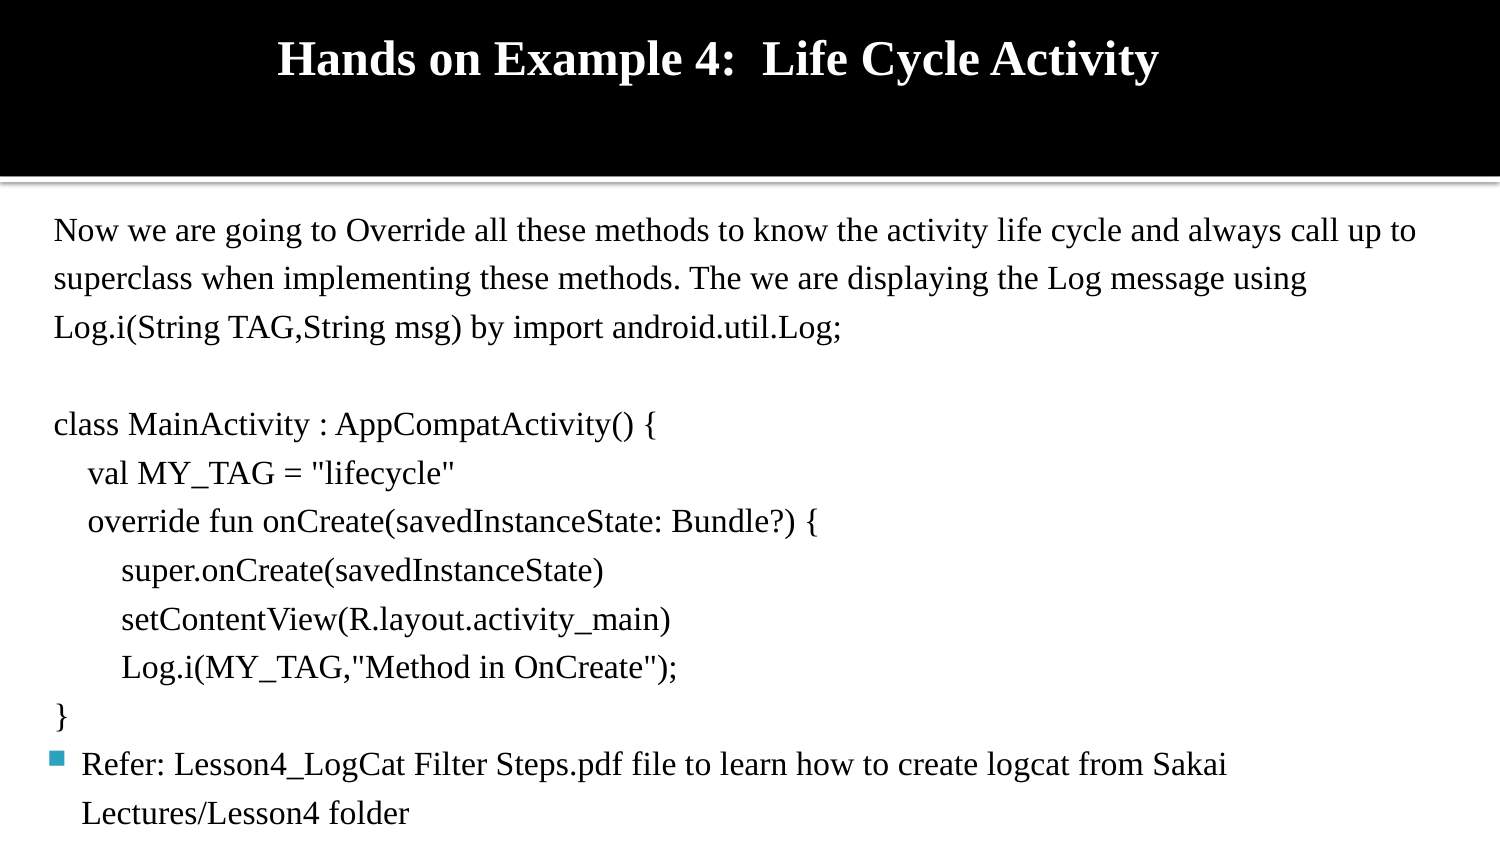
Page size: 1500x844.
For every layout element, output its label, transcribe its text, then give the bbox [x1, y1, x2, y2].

text_box Hands on Example 4: Life Cycle Activity [262, 18, 1238, 94]
list Now we are going to Override all these methods to know the activity life cycle and always call up to superclass when implementing these methods. The we are displaying the Log message using Log.i(String TAG,String msg) by import android.util.Log; class MainActivity : AppCompatActivity() { val MY_TAG = "lifecycle" override fun onCreate(savedInstanceState: Bundle?) { super.onCreate(savedInstanceState) setContentView(R.layout.activity_main) Log.i(MY_TAG,"Method in OnCreate"); } Refer: Lesson4_LogCat Filter Steps.pdf file to learn how to create logcat from Sakai Lectures/Lesson4 folder [24, 184, 1475, 844]
